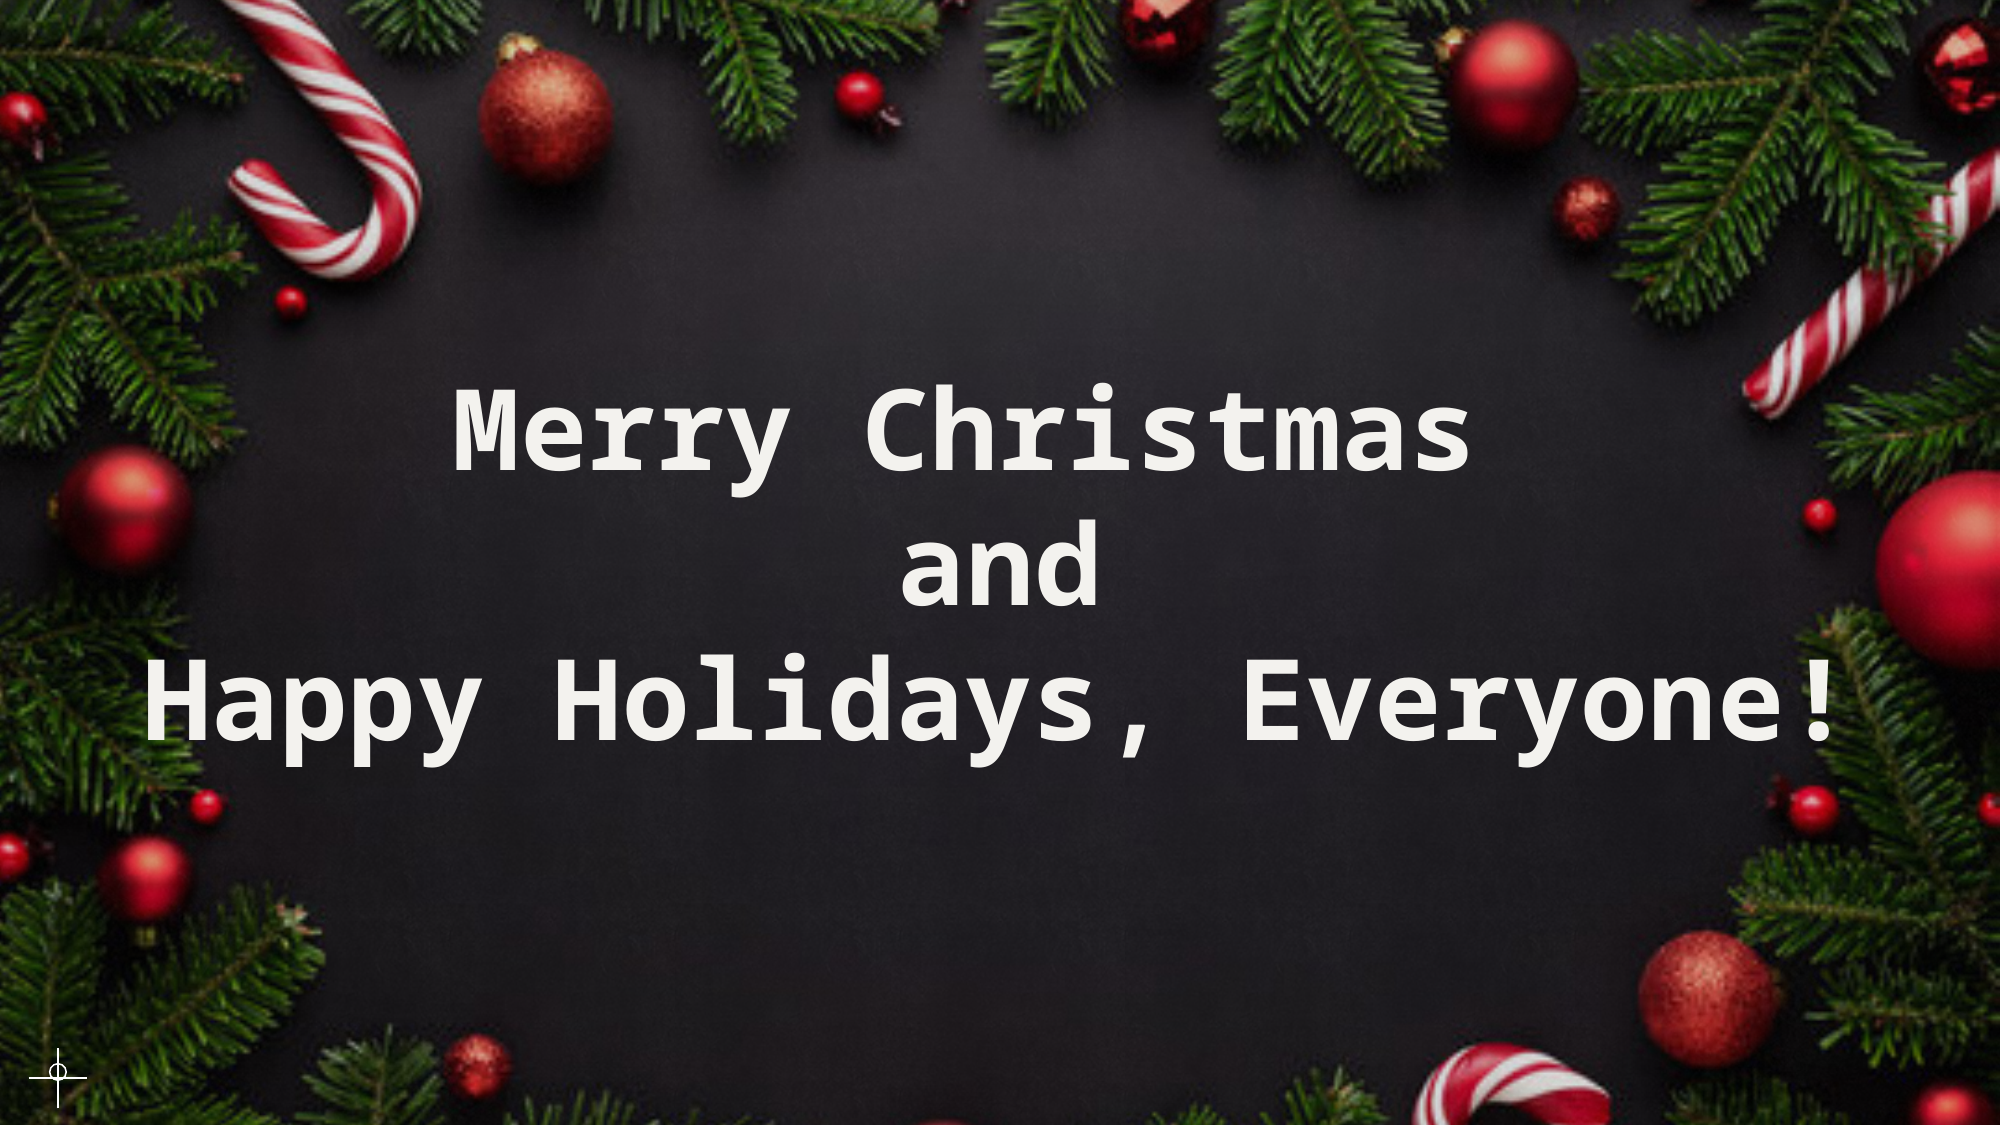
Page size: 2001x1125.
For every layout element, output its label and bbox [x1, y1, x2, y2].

text_box [28, 1047, 88, 1109]
picture [0, 0, 2000, 1125]
